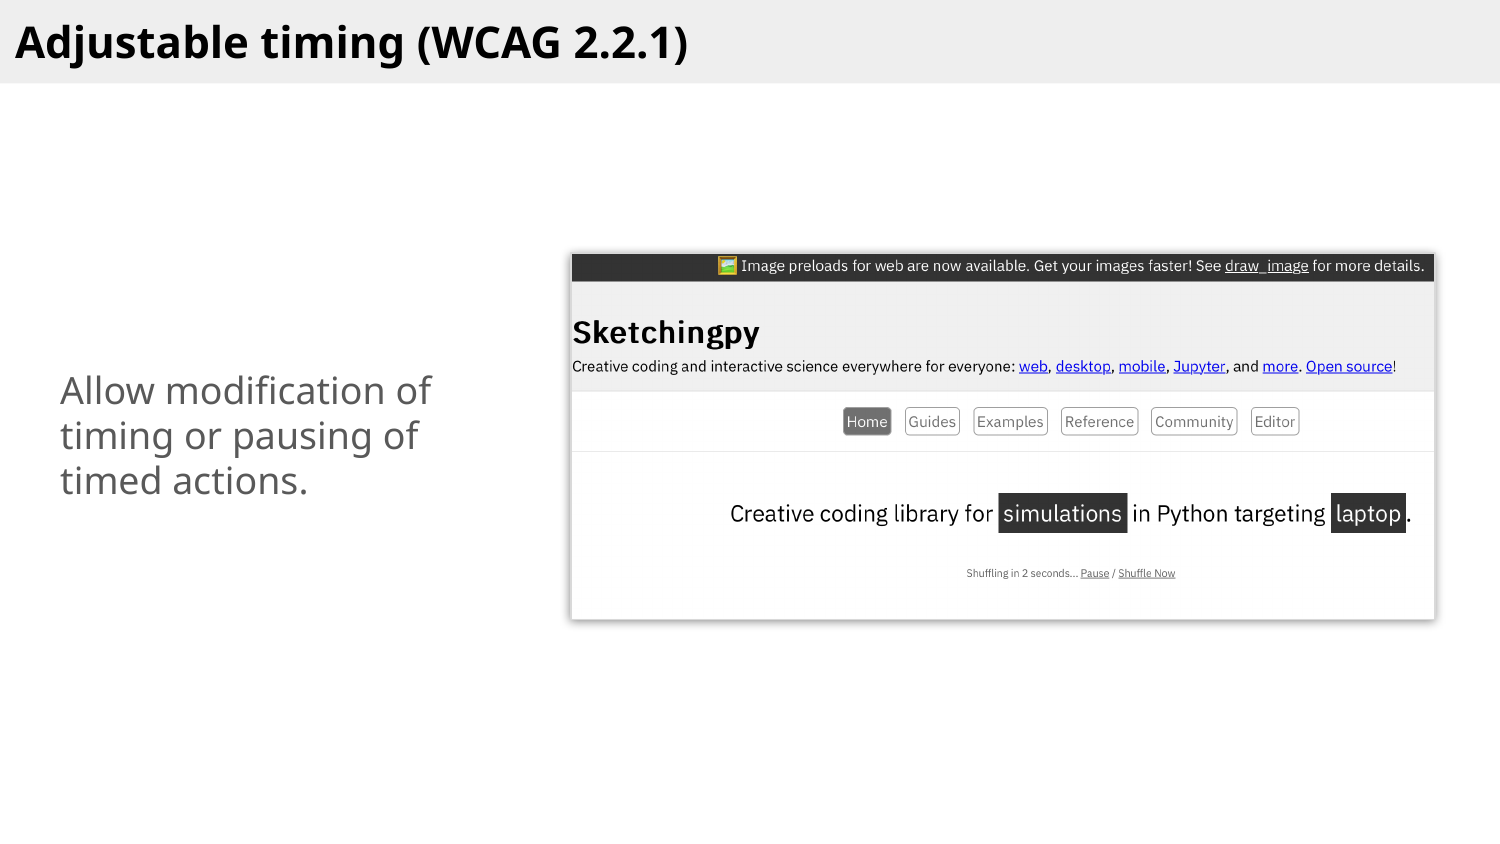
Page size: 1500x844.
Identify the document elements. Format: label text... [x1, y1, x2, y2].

picture [571, 253, 1435, 619]
text_box Allow modification of timing or pausing of timed actions. [45, 351, 468, 521]
text_box Adjustable timing (WCAG 2.2.1) [0, 0, 1480, 83]
text_box [0, 0, 1500, 84]
